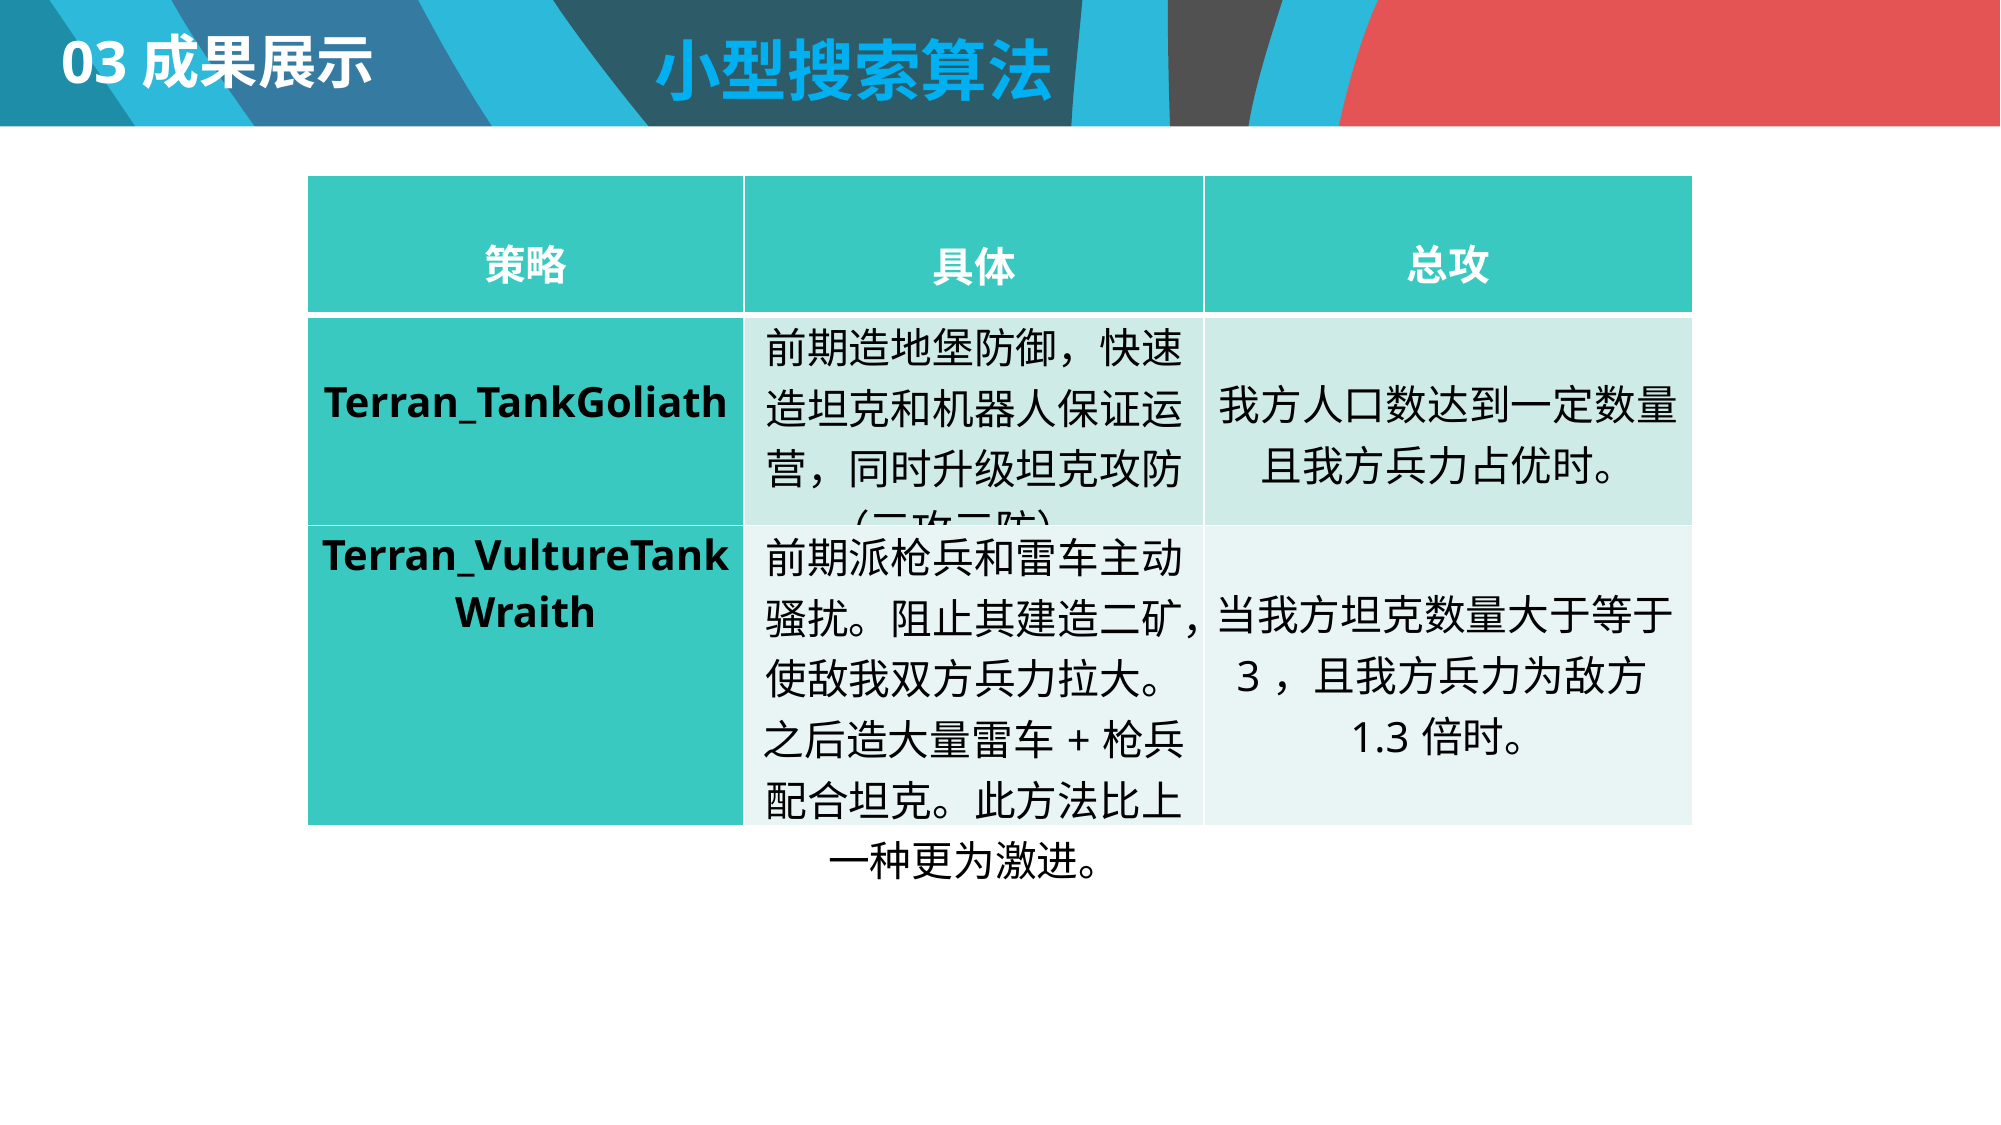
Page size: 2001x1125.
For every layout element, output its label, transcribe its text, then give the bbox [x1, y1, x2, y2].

text_box 小型搜索算法 [639, 21, 1070, 116]
table_header 策略 [308, 176, 743, 312]
table_cell Terran_VultureTankWraith [308, 526, 743, 825]
table_cell 当我方坦克数量大于等于3，且我方兵力为敌方1.3倍时。 [1205, 526, 1692, 825]
table_header 总攻 [1205, 176, 1692, 312]
table_cell 前期派枪兵和雷车主动骚扰。阻止其建造二矿，使敌我双方兵力拉大。之后造大量雷车+枪兵配合坦克。此方法比上一种更为激进。 [745, 526, 1203, 825]
table_cell Terran_TankGoliath [308, 318, 743, 525]
table_cell 前期造地堡防御，快速造坦克和机器人保证运营，同时升级坦克攻防（三攻三防）。 [745, 318, 1203, 525]
table_header 具体 [745, 176, 1203, 312]
list 03成果展示 [46, 16, 1319, 113]
table_cell 我方人口数达到一定数量且我方兵力占优时。 [1205, 318, 1692, 525]
